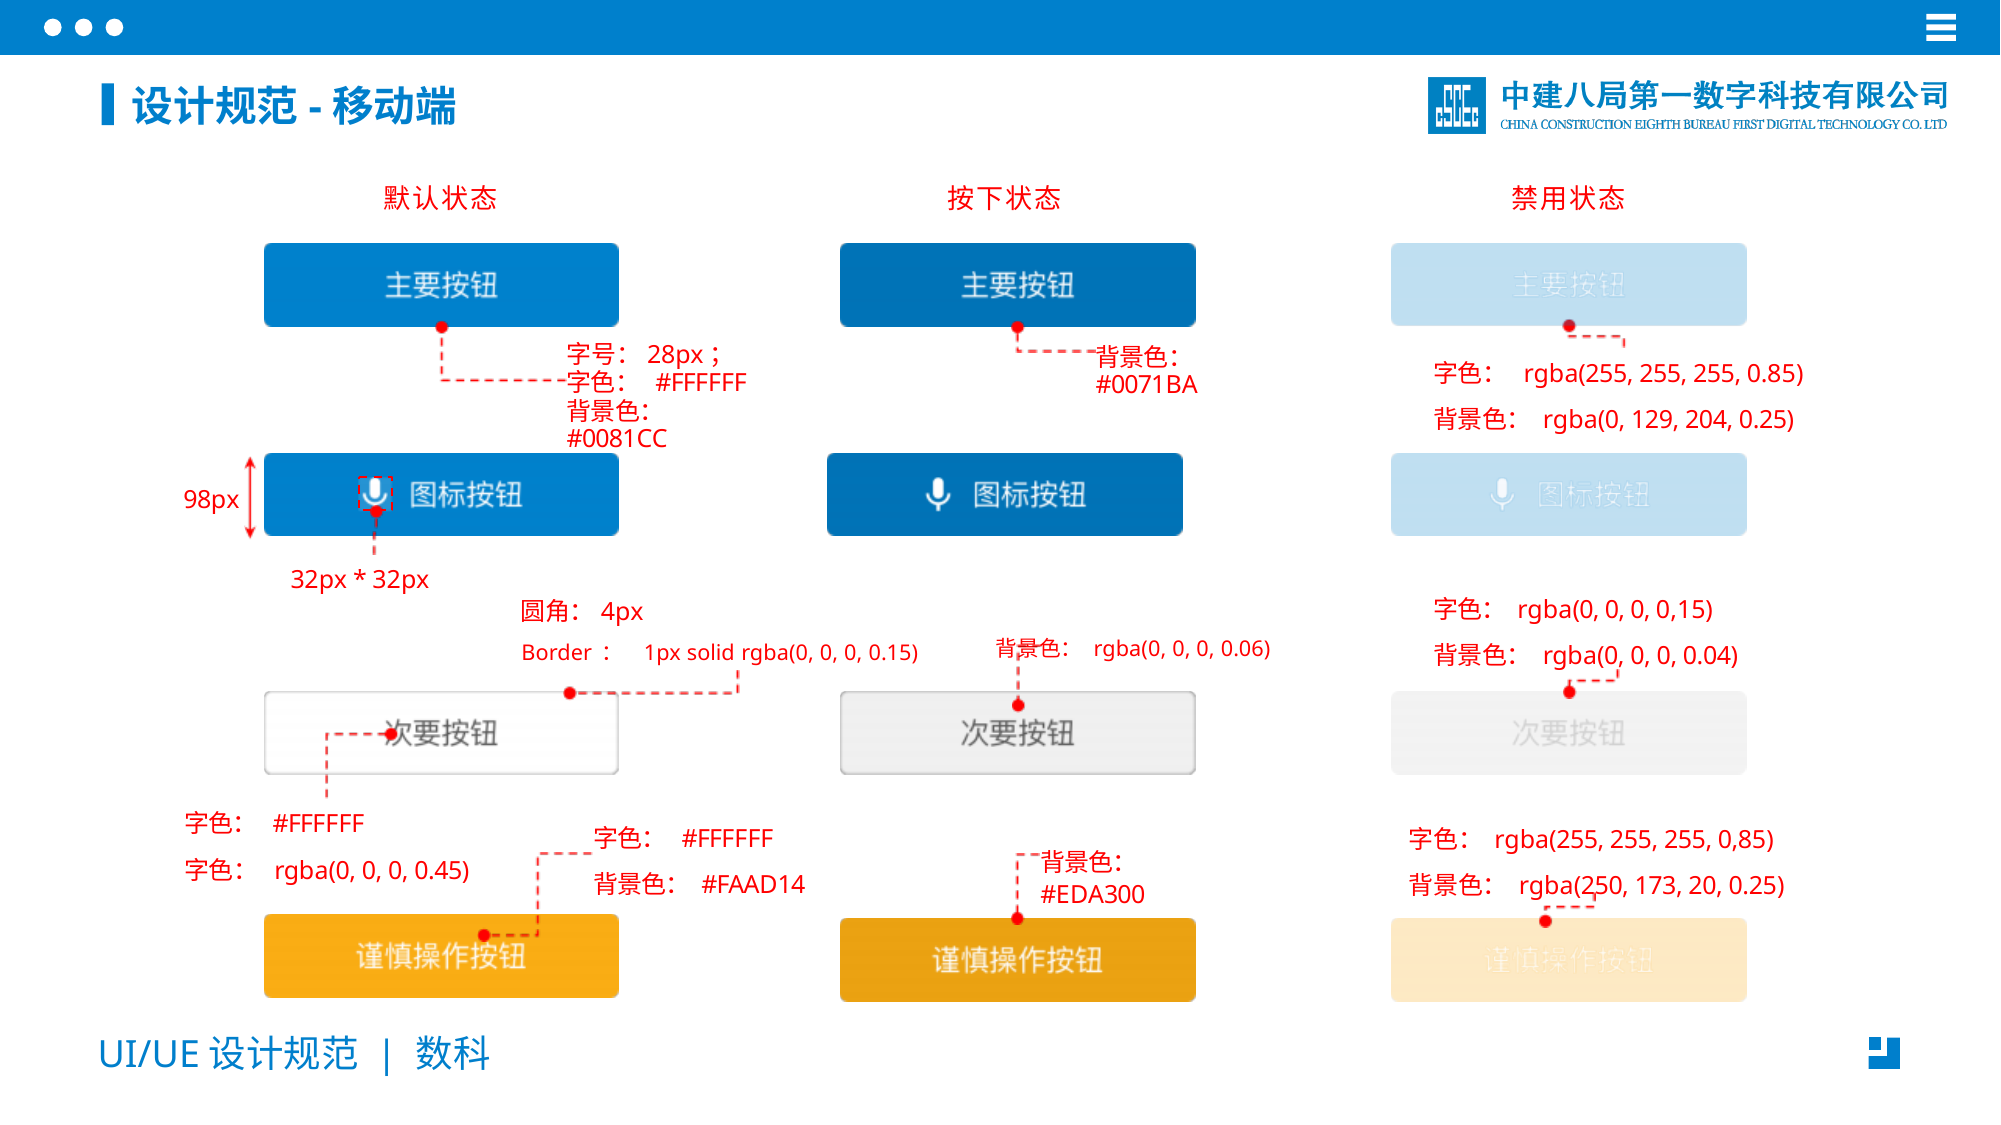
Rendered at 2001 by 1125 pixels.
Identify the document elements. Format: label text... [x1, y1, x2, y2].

picture [264, 670, 740, 799]
text_box 禁用状态 [1509, 181, 1630, 217]
text_box 字色： rgba(255, 255, 255, 0,85) 背景色： rgba(250, 173, 20, 0.25) [1406, 818, 1788, 901]
picture [1391, 453, 1747, 536]
text_box 字色： rgba(0, 0, 0, 0,15) 背景色： rgba(0, 0, 0, 0.04) [1431, 589, 1740, 672]
text_box [100, 82, 115, 126]
picture [840, 243, 1196, 353]
text_box 设计规范-移动端 [131, 79, 840, 130]
picture [1487, 77, 1947, 134]
text_box 98px [181, 478, 242, 515]
picture [840, 644, 1196, 775]
picture [244, 456, 257, 540]
picture [264, 852, 619, 998]
picture [1437, 108, 1442, 126]
text_box 字色： #FFFFFF 背景色： #FAAD14 [590, 823, 806, 901]
picture [1391, 243, 1747, 348]
text_box 圆角：4px Border： 1px solid rgba(0, 0, 0, 0.15) 背景色： rgba(0, 0, 0, 0.06) [518, 590, 1343, 715]
text_box 按下状态 [945, 181, 1066, 217]
text_box 默认状态 [381, 181, 502, 217]
text_box 字色： #FFFFFF 字色： rgba(0, 0, 0, 0.45) [182, 808, 473, 887]
picture [1454, 85, 1460, 126]
picture [1391, 669, 1747, 775]
text_box 字号：28px； 字色： #FFFFFF 背景色： #0081CC [564, 333, 776, 428]
picture [827, 453, 1183, 536]
text_box 字色： rgba(255, 255, 255, 0.85) 背景色： rgba(0, 129, 204, 0.25) [1431, 352, 1809, 436]
picture [264, 453, 619, 555]
text_box 32px * 32px [288, 558, 432, 595]
picture [264, 243, 619, 383]
text_box 背景色： #EDA300 [1009, 841, 1252, 927]
text_box 背景色： #0071BA [1093, 342, 1305, 375]
picture [1463, 85, 1470, 126]
picture [1391, 892, 1747, 1002]
picture [840, 853, 1196, 1002]
